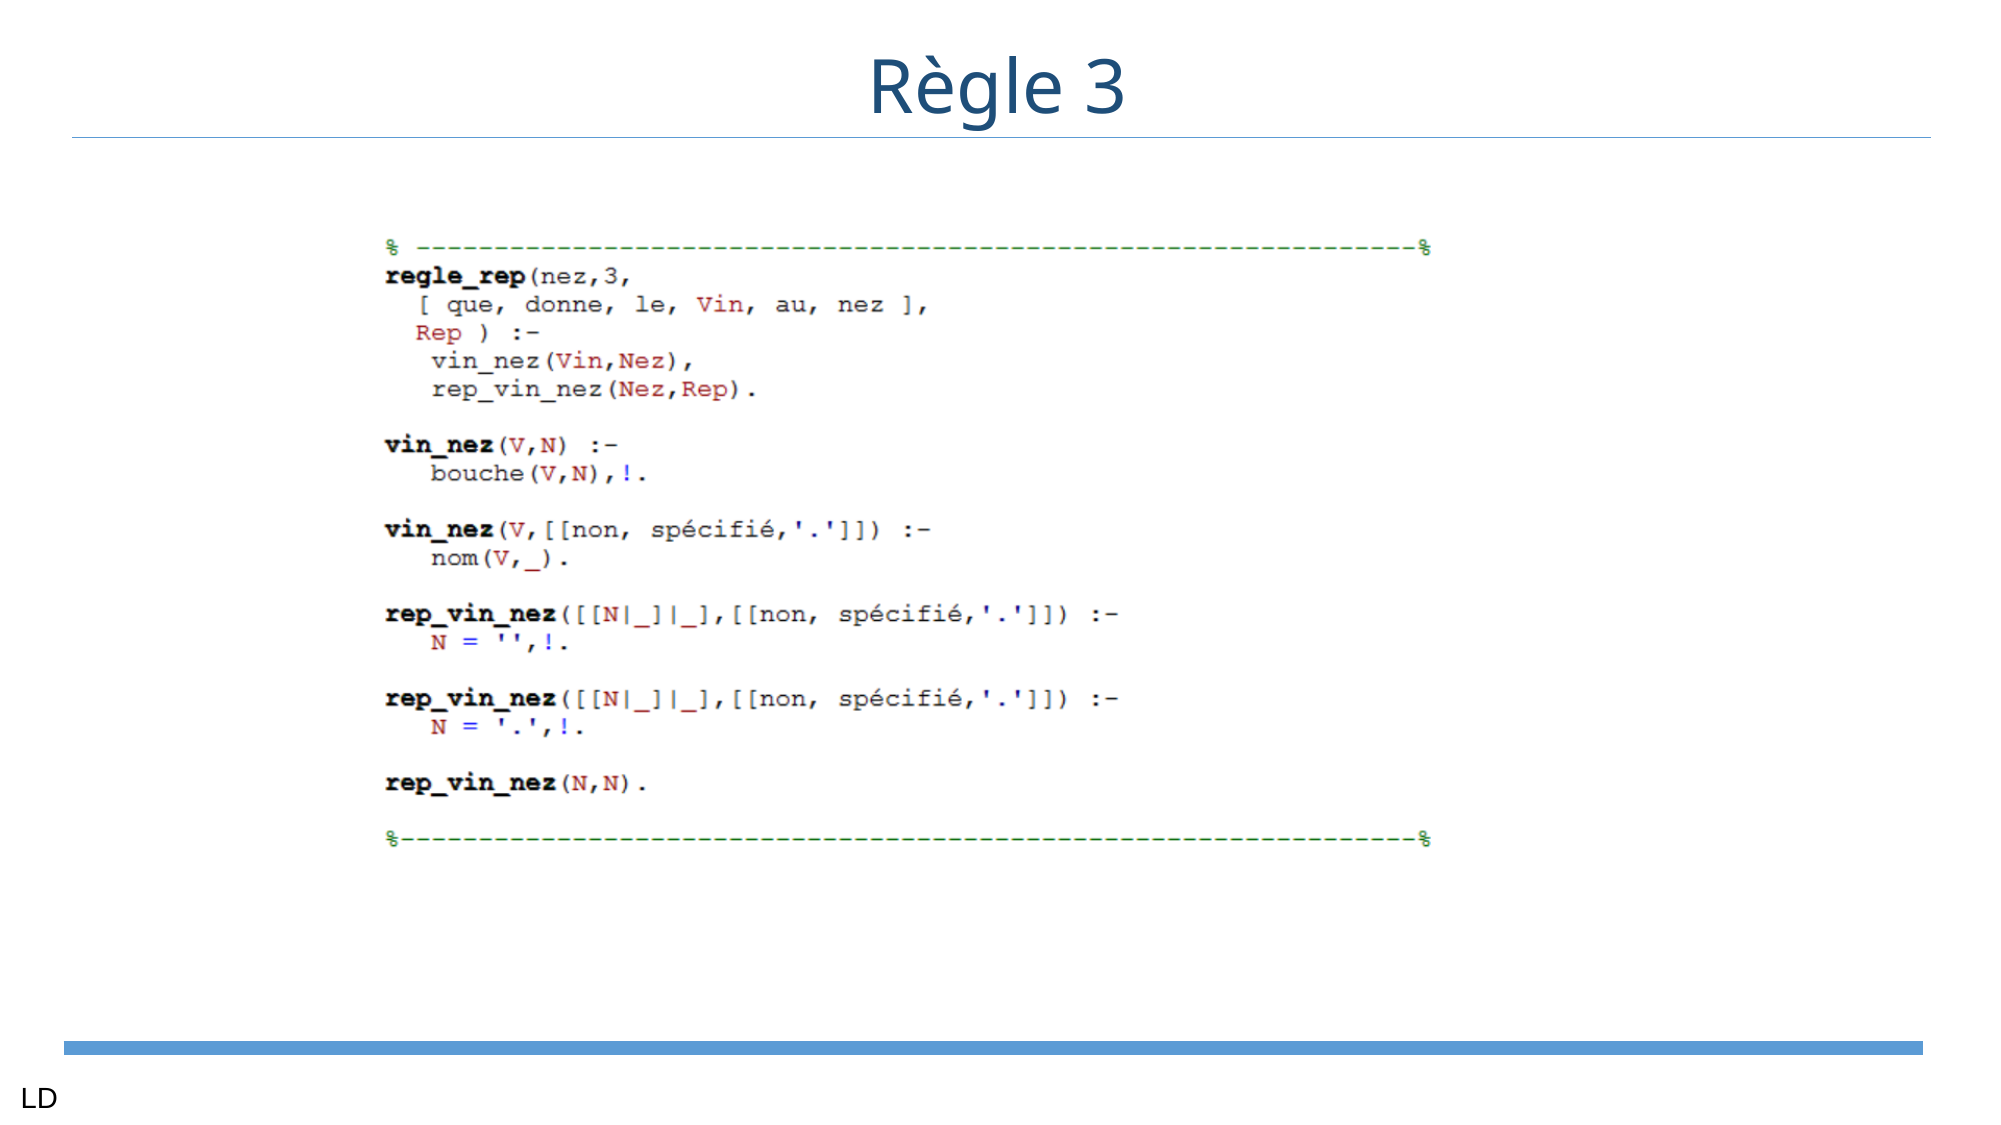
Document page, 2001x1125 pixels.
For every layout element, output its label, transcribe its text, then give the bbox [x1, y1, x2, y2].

text_box LD [5, 1063, 82, 1116]
picture [381, 227, 1675, 867]
text_box Règle 3 [72, 31, 1923, 137]
